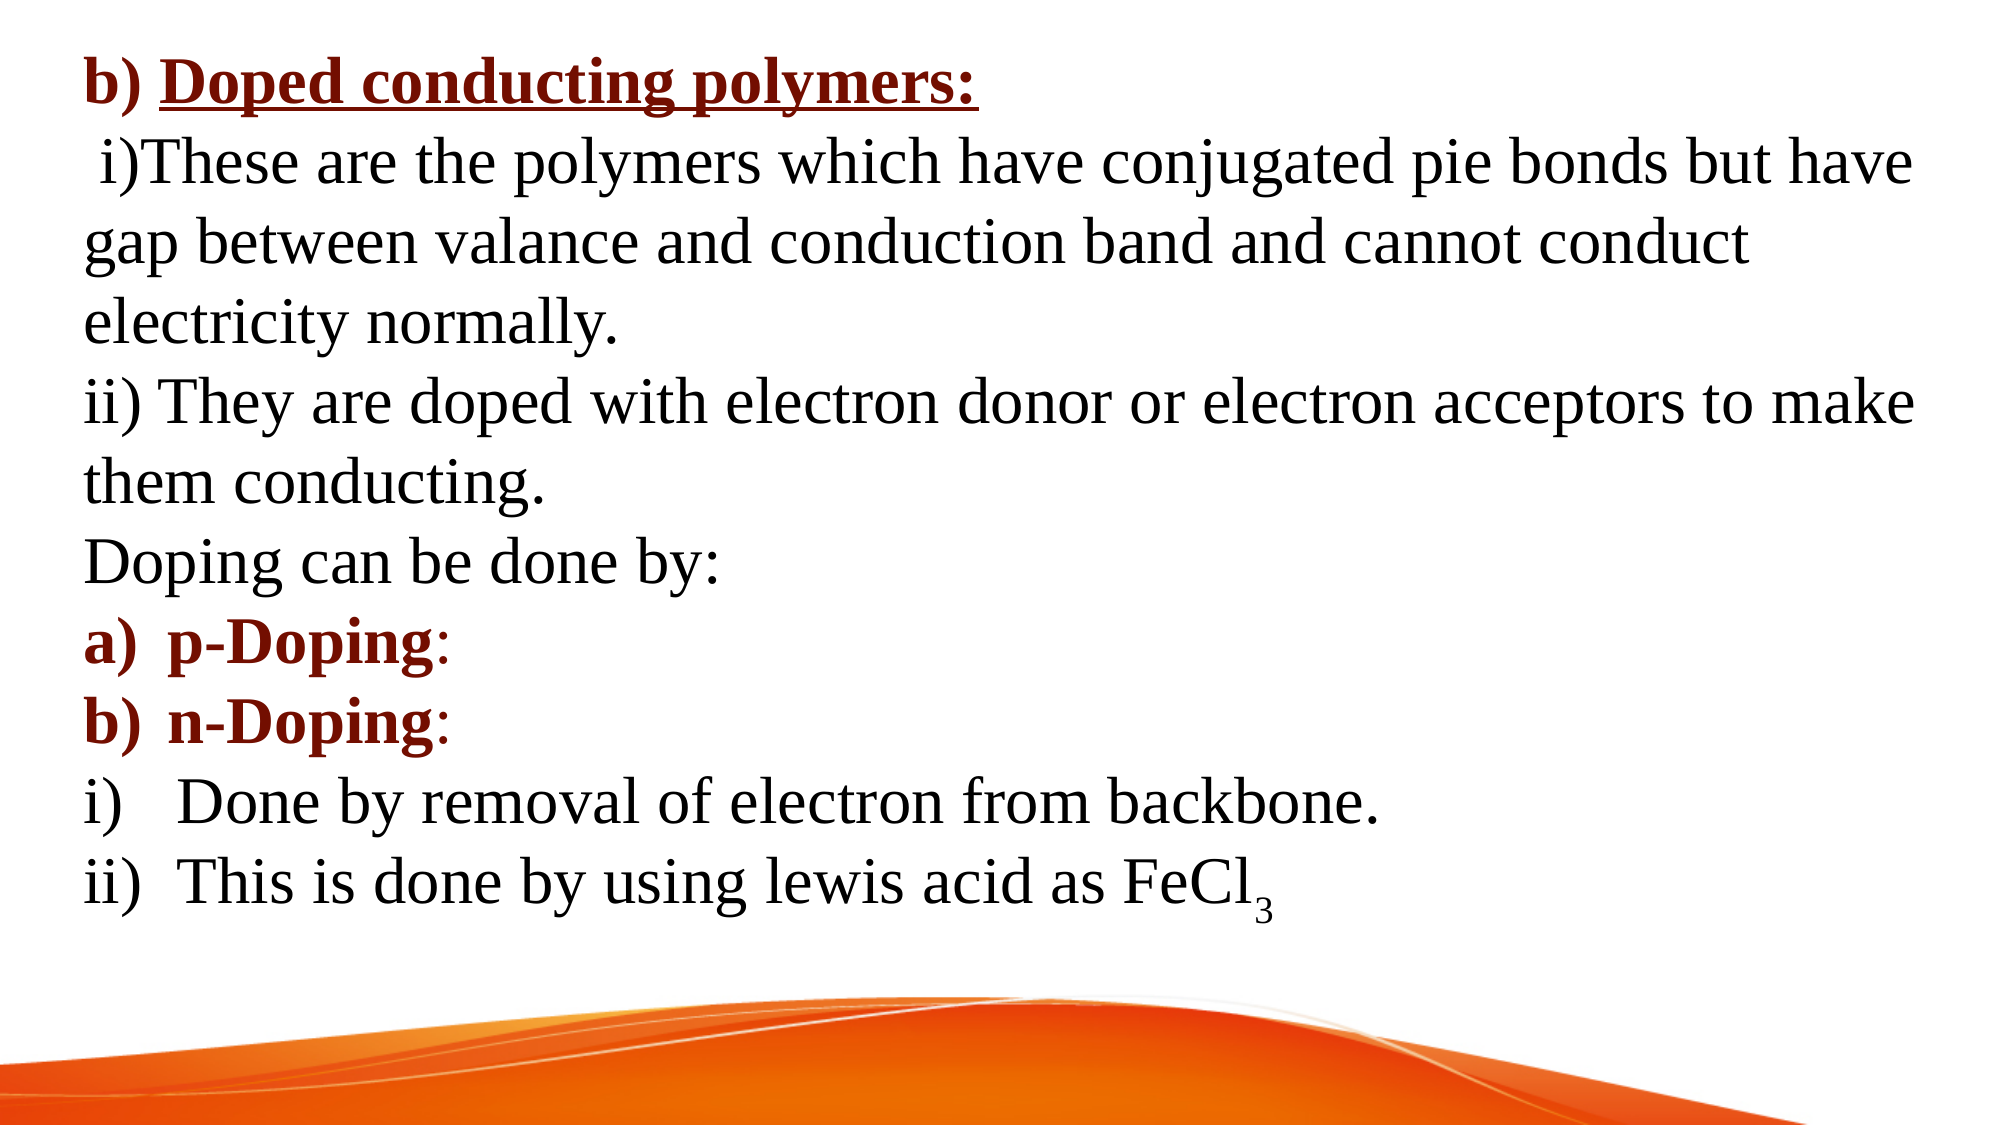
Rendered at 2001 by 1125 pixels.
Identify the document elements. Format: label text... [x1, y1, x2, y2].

picture [0, 0, 2000, 1125]
text_box b) Doped conducting polymers: i)These are the polymers which have conjugated pie bonds but have gap between valance and conduction band and cannot conduct electricity normally. ii) They are doped with electron donor or electron acceptors to make them conducting. Doping can be done by: p-Doping: n-Doping: Done by removal of electron from backbone. This is done by using lewis acid as FeCl3 [68, 29, 1964, 984]
